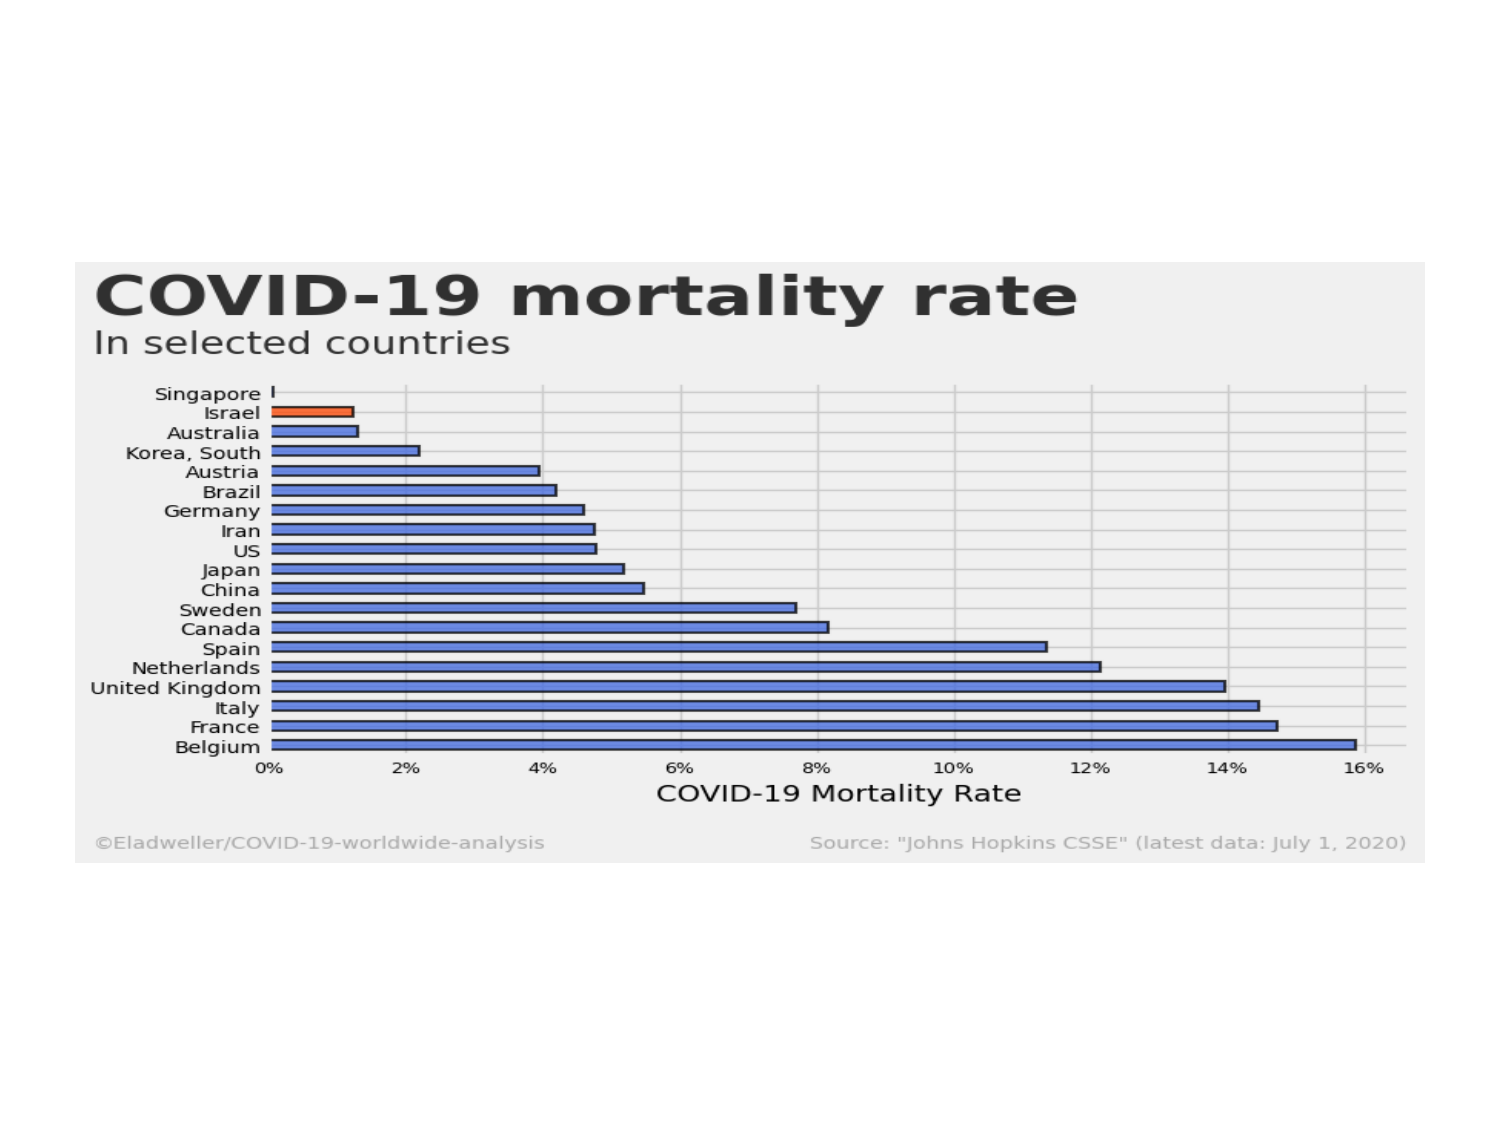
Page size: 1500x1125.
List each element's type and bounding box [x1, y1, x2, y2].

picture [74, 262, 1426, 863]
